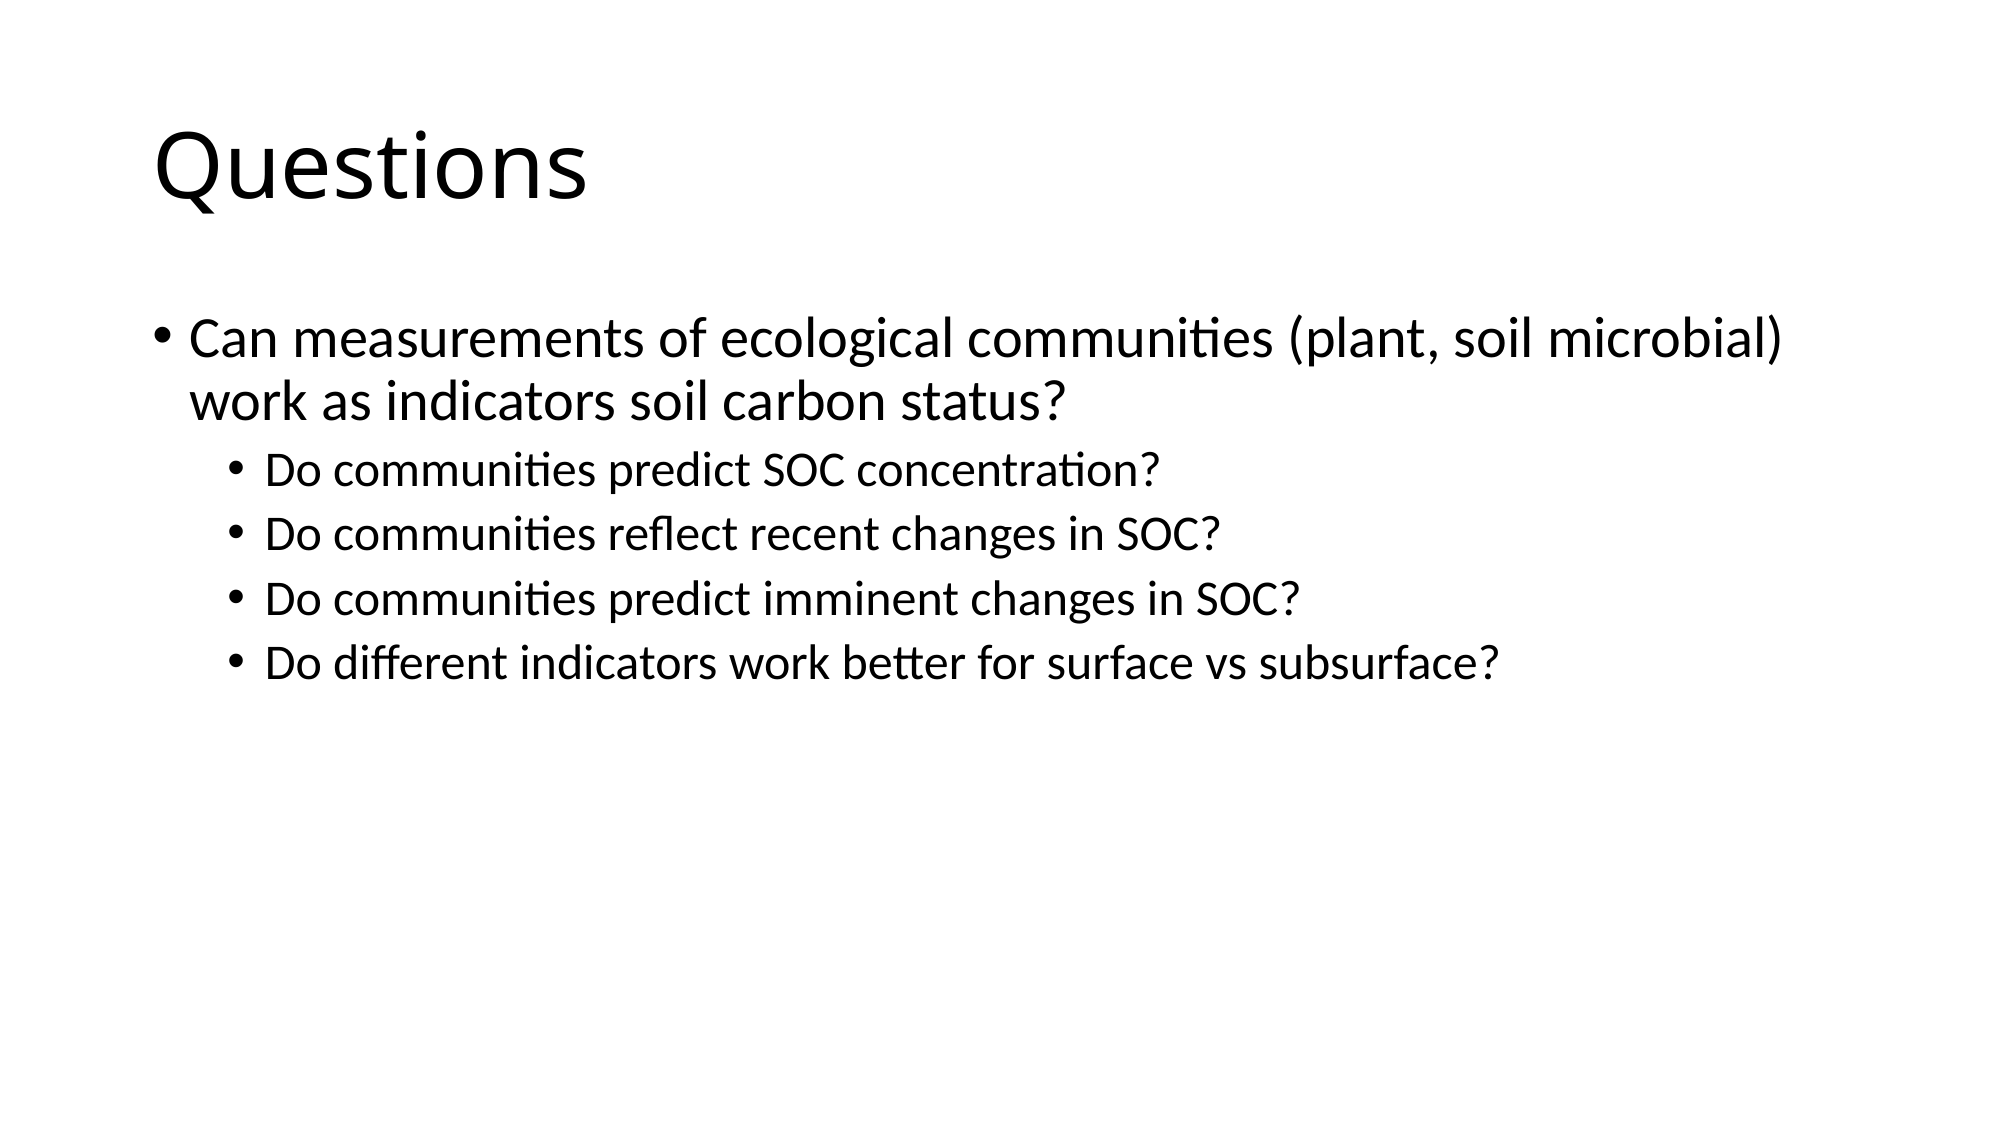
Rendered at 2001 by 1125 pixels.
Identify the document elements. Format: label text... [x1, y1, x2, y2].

list Can measurements of ecological communities (plant, soil microbial) work as indicators soil carbon status? Do communities predict SOC concentration? Do communities reflect recent changes in SOC? Do communities predict imminent changes in SOC? Do different indicators work better for surface vs subsurface? [137, 299, 1863, 1014]
title Questions [137, 59, 1863, 278]
